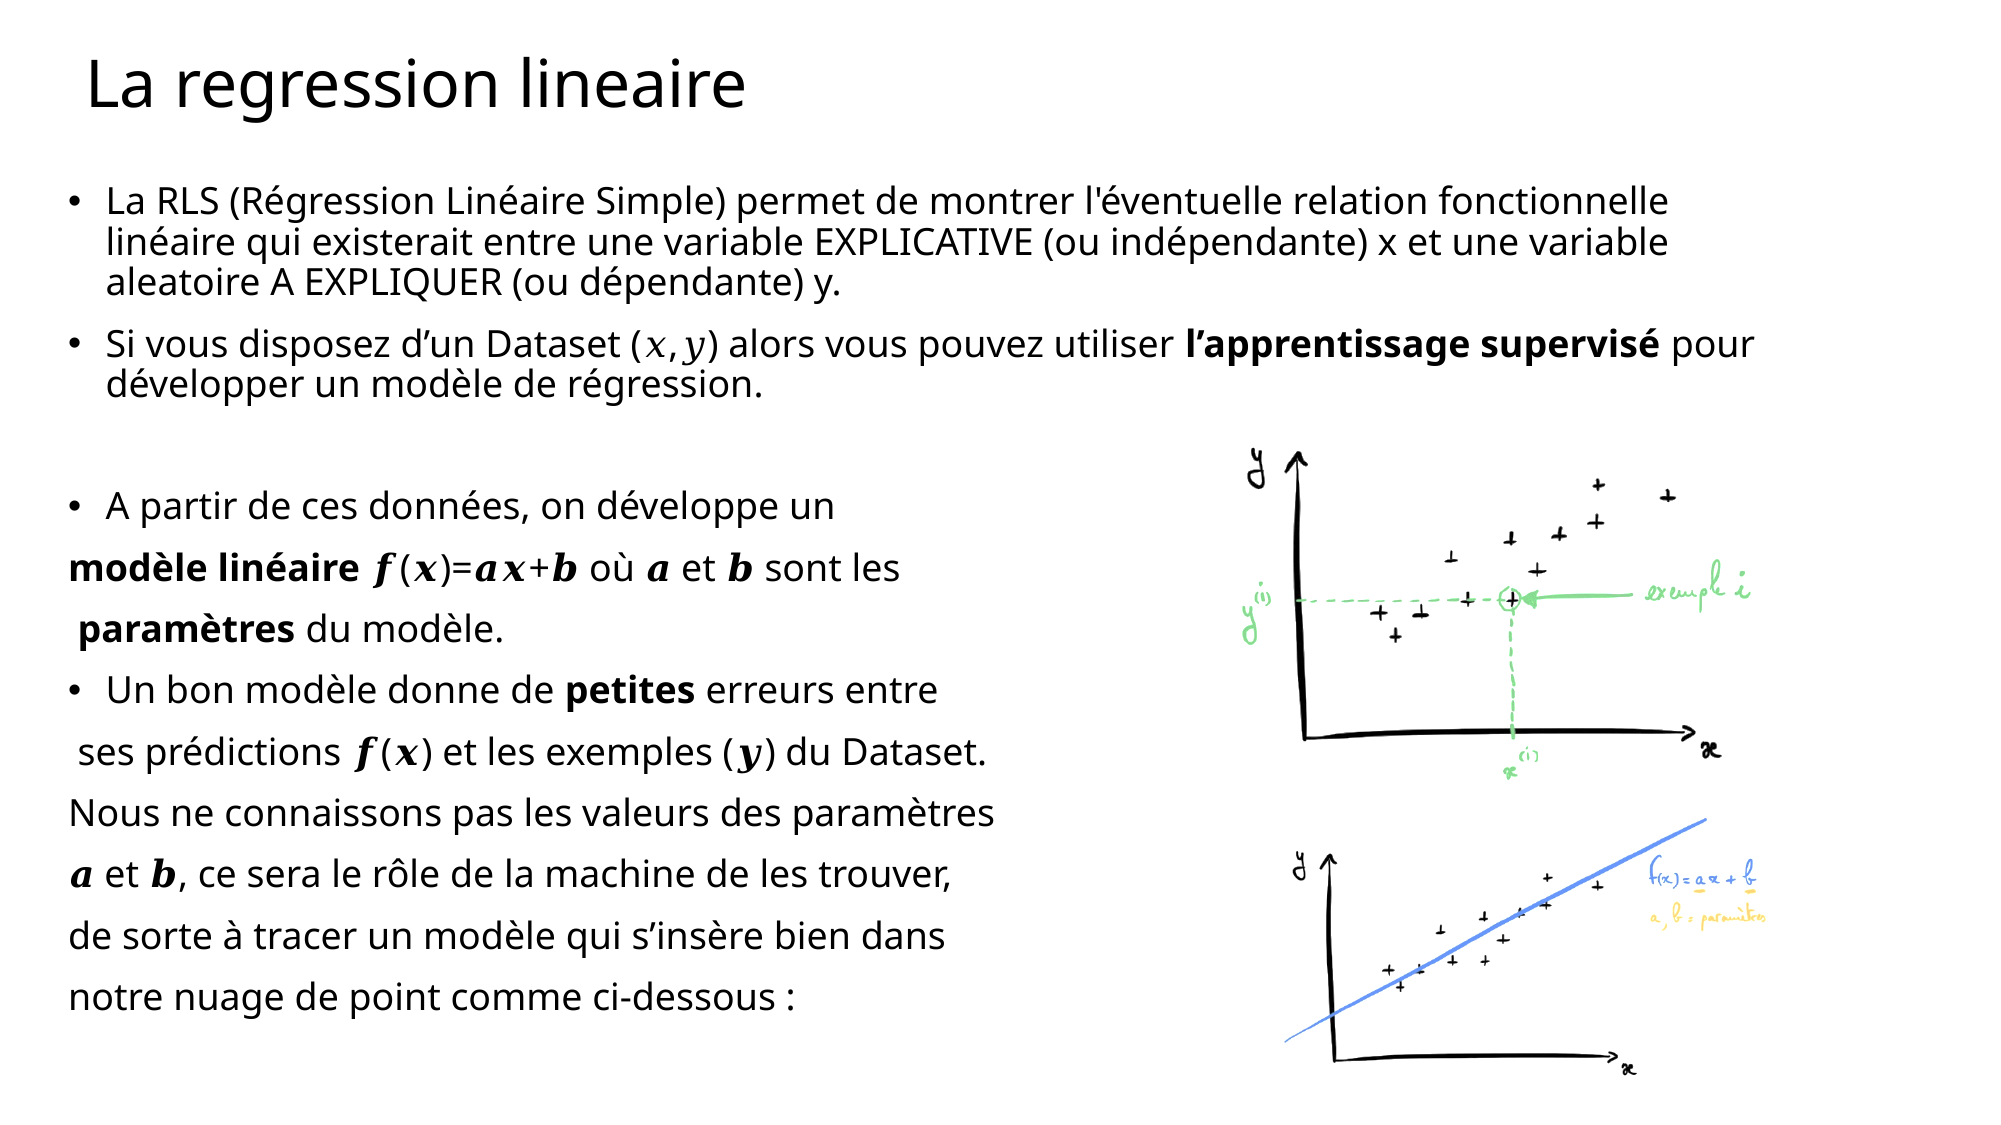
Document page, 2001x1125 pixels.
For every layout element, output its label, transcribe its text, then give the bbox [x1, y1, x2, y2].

title La regression lineaire [70, 42, 1796, 130]
list La RLS (Régression Linéaire Simple) permet de montrer l'éventuelle relation fonctionnelle linéaire qui existerait entre une variable EXPLICATIVE (ou indépendante) x et une variable aleatoire A EXPLIQUER (ou dépendante) y. Si vous disposez d’un Dataset (𝑥,𝑦) alors vous pouvez utiliser l’apprentissage supervisé pour développer un modèle de régression. A partir de ces données, on développe un modèle linéaire 𝒇(𝒙)=𝒂𝒙+𝒃 où 𝒂 et 𝒃 sont les paramètres du modèle. Un bon modèle donne de petites erreurs entre ses prédictions 𝒇(𝒙) et les exemples (𝒚) du Dataset. Nous ne connaissons pas les valeurs des paramètres 𝒂 et 𝒃, ce sera le rôle de la machine de les trouver, de sorte à tracer un modèle qui s’insère bien dans notre nuage de point comme ci-dessous : [53, 174, 1778, 1113]
picture [1210, 442, 1768, 1095]
